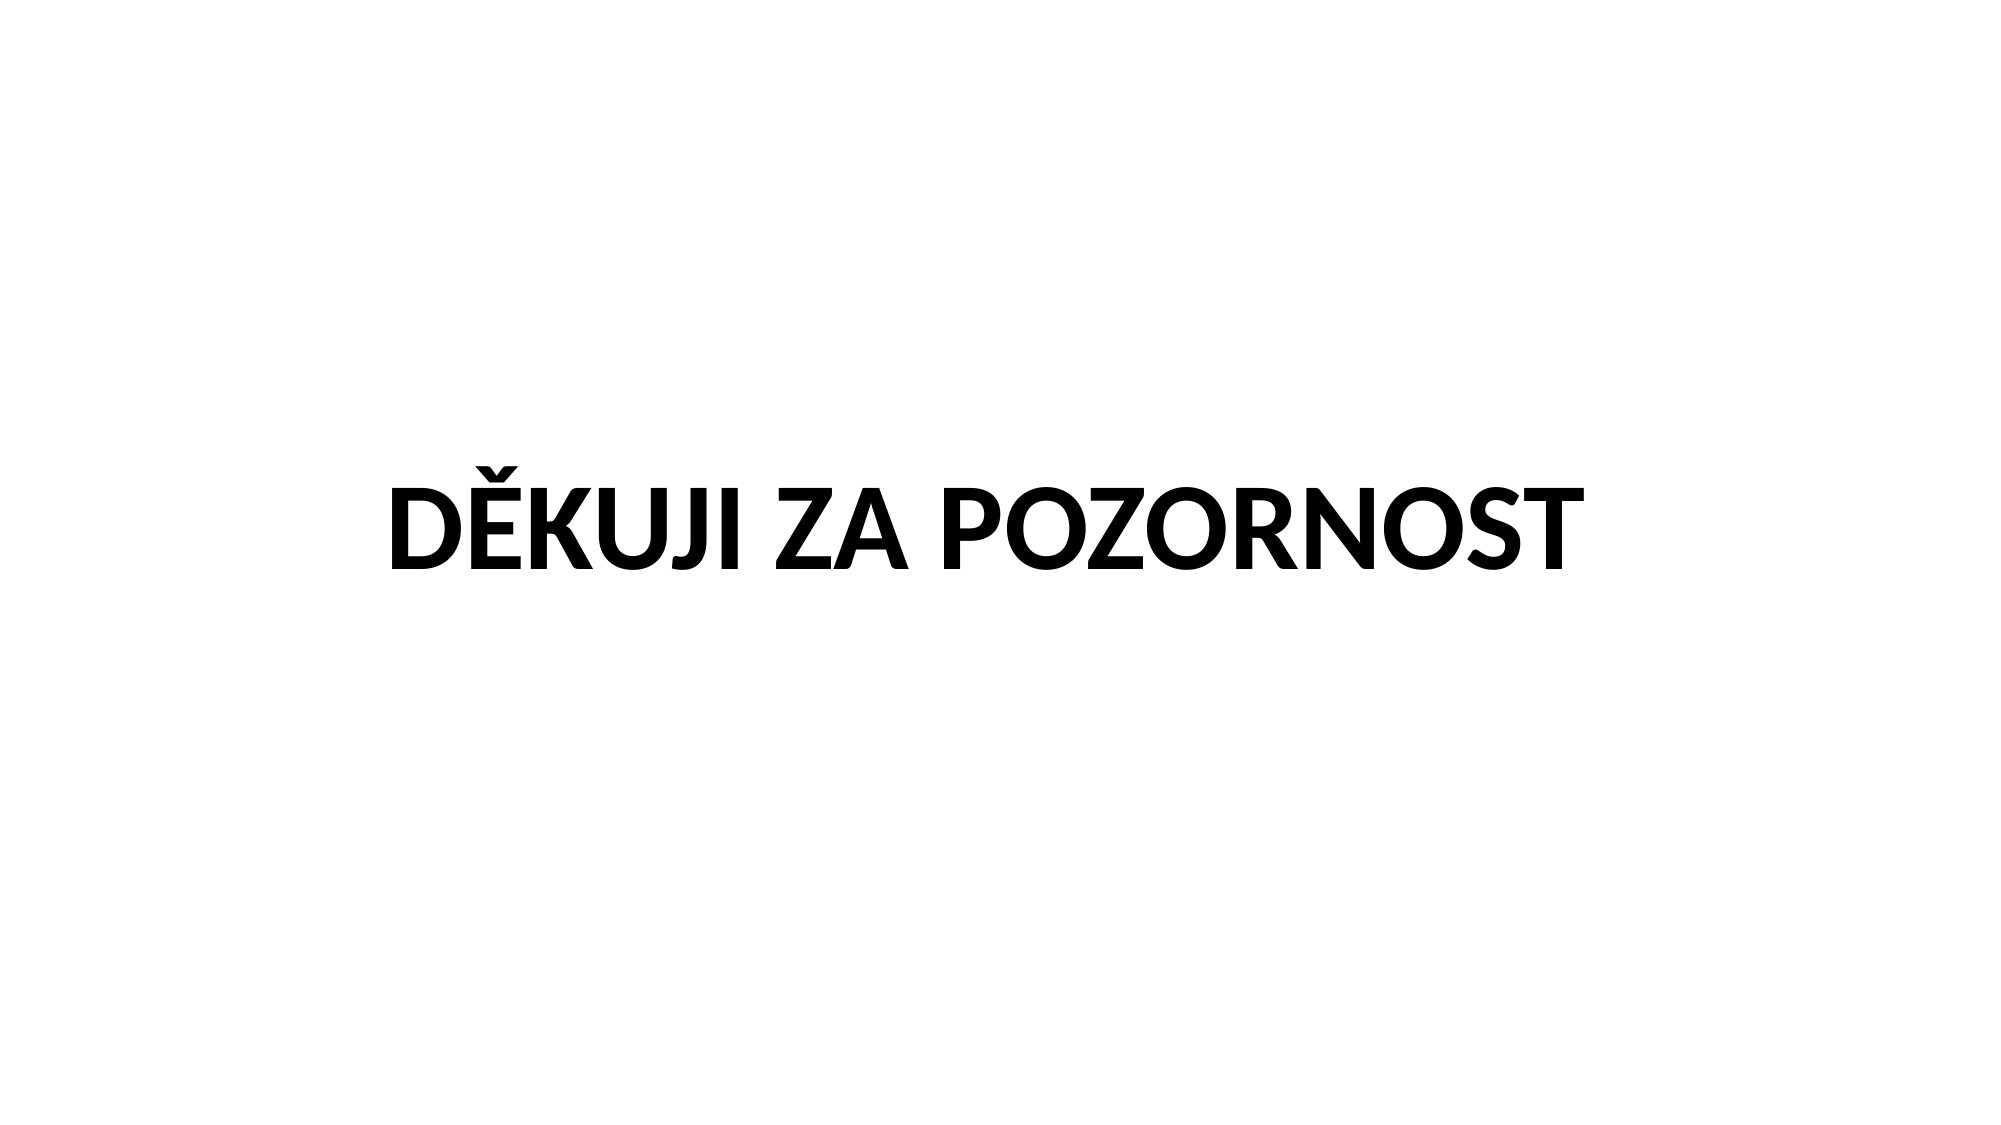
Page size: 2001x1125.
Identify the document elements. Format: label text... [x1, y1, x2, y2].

text_box DĚKUJI ZA POZORNOST [5, 436, 1995, 602]
